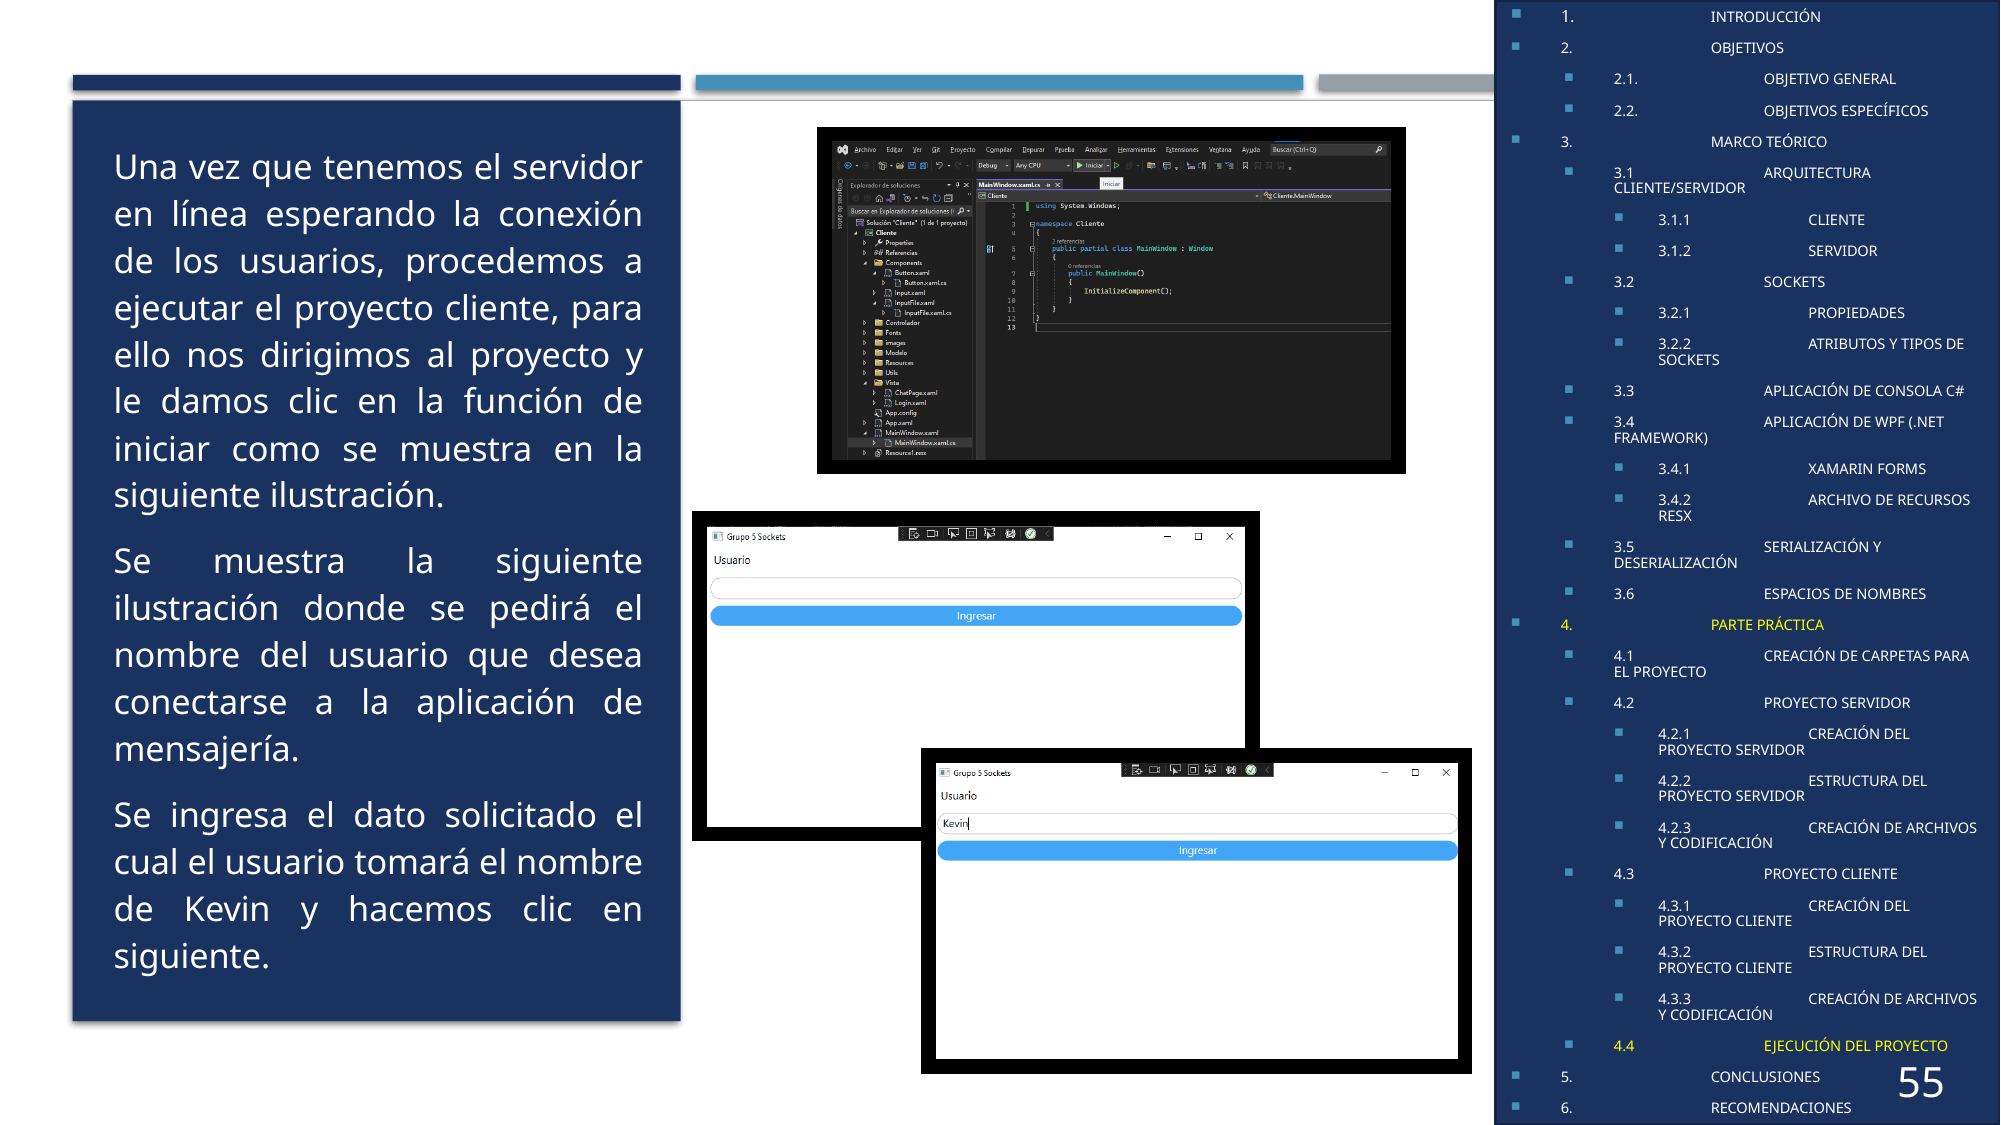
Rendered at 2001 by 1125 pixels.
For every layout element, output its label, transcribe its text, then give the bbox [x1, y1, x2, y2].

text_box 1. INTRODUCCIÓN 2. OBJETIVOS 2.1. OBJETIVO GENERAL 2.2. OBJETIVOS ESPECÍFICOS 3. MARCO TEÓRICO 3.1 ARQUITECTURA CLIENTE/SERVIDOR 3.1.1 CLIENTE 3.1.2 SERVIDOR 3.2 SOCKETS 3.2.1 PROPIEDADES 3.2.2 ATRIBUTOS Y TIPOS DE SOCKETS 3.3 APLICACIÓN DE CONSOLA C# 3.4 APLICACIÓN DE WPF (.NET FRAMEWORK) 3.4.1 XAMARIN FORMS 3.4.2 ARCHIVO DE RECURSOS RESX 3.5 SERIALIZACIÓN Y DESERIALIZACIÓN 3.6 ESPACIOS DE NOMBRES 4. PARTE PRÁCTICA 4.1 CREACIÓN DE CARPETAS PARA EL PROYECTO 4.2 PROYECTO SERVIDOR 4.2.1 CREACIÓN DEL PROYECTO SERVIDOR 4.2.2 ESTRUCTURA DEL PROYECTO SERVIDOR 4.2.3 CREACIÓN DE ARCHIVOS Y CODIFICACIÓN 4.3 PROYECTO CLIENTE 4.3.1 CREACIÓN DEL PROYECTO CLIENTE 4.3.2 ESTRUCTURA DEL PROYECTO CLIENTE 4.3.3 CREACIÓN DE ARCHIVOS Y CODIFICACIÓN 4.4 EJECUCIÓN DEL PROYECTO 5. CONCLUSIONES 6. RECOMENDACIONES [1494, 0, 2000, 1125]
text_box [72, 100, 682, 1022]
text_box [0, 99, 1494, 1125]
picture [706, 524, 1459, 1060]
text_box 55 [1882, 1047, 1989, 1113]
list Una vez que tenemos el servidor en línea esperando la conexión de los usuarios, procedemos a ejecutar el proyecto cliente, para ello nos dirigimos al proyecto y le damos clic en la función de iniciar como se muestra en la siguiente ilustración. Se muestra la siguiente ilustración donde se pedirá el nombre del usuario que desea conectarse a la aplicación de mensajería. Se ingresa el dato solicitado el cual el usuario tomará el nombre de Kevin y hacemos clic en siguiente. [98, 129, 658, 985]
picture [831, 140, 1392, 461]
